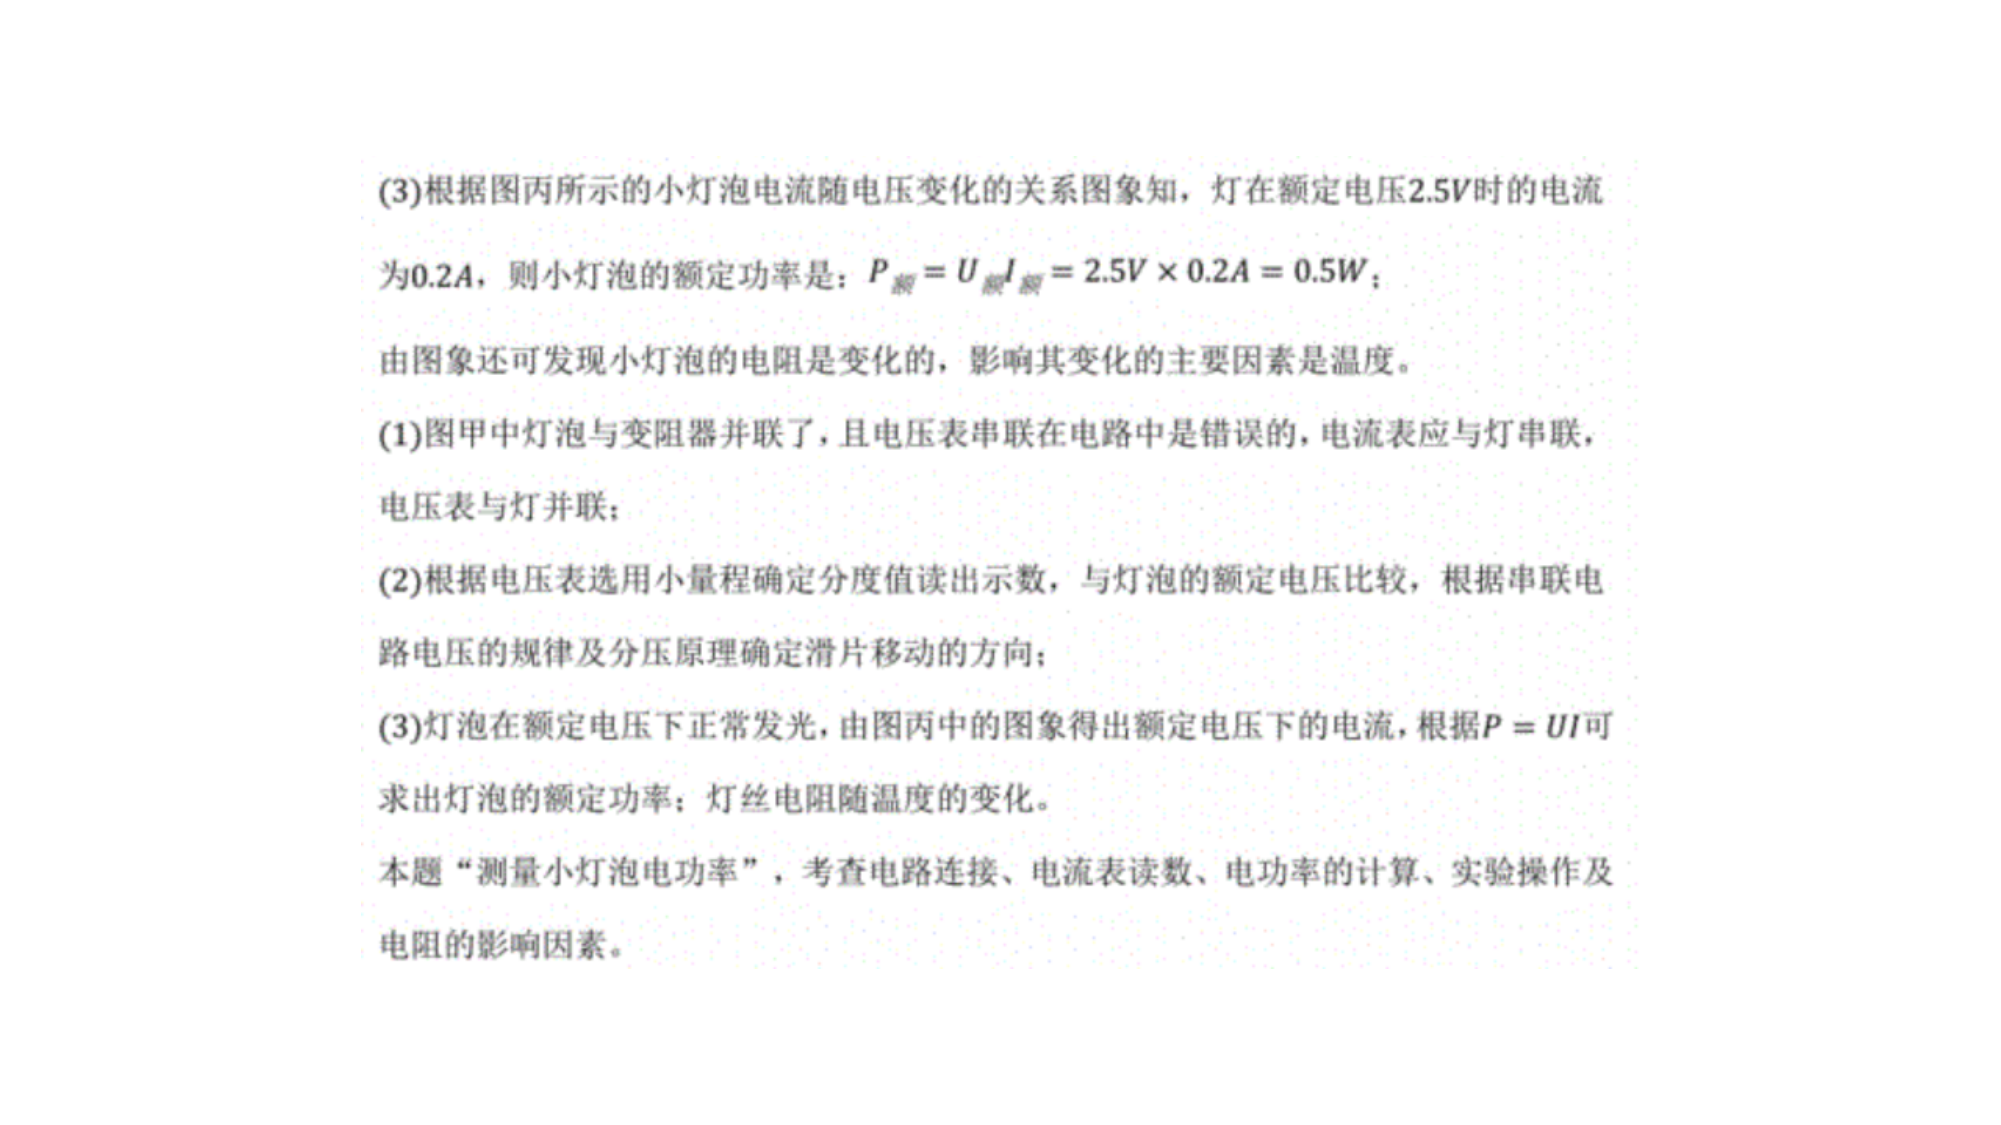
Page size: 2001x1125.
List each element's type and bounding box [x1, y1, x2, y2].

picture [361, 156, 1639, 969]
